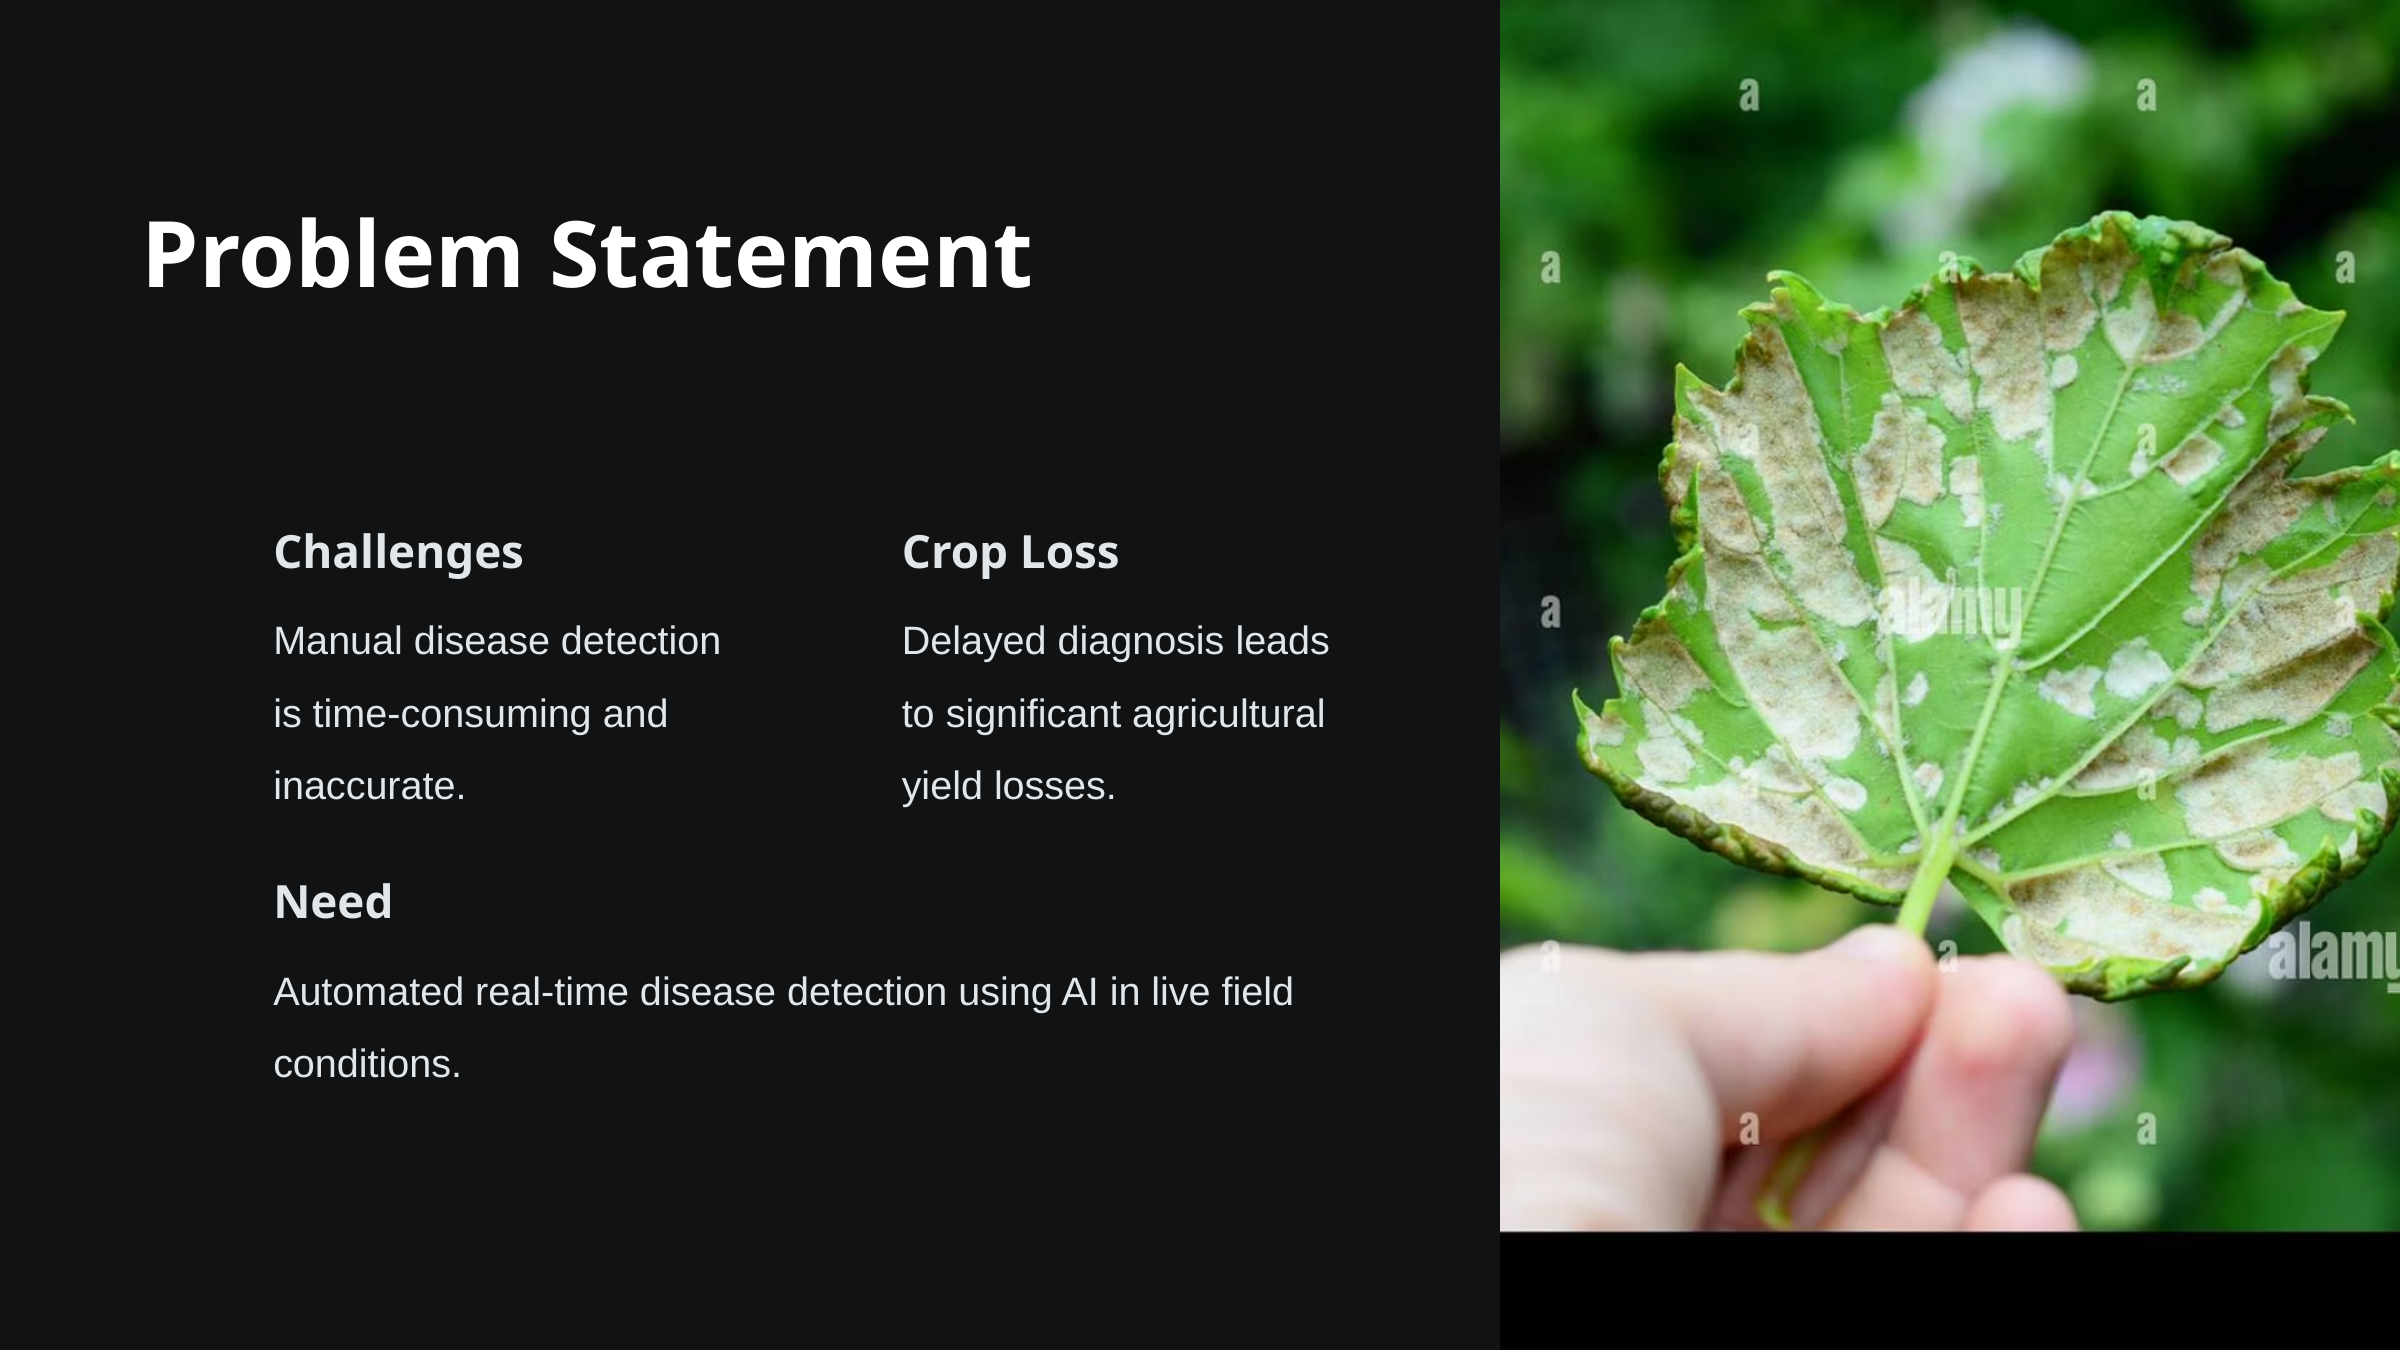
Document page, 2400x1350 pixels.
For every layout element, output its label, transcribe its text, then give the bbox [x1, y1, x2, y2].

text_box Crop Loss [901, 508, 1359, 567]
picture [1499, 0, 2400, 1350]
text_box Manual disease detection is time-consuming and inaccurate. [273, 590, 730, 773]
text_box Need [273, 858, 734, 917]
text_box Problem Statement [141, 168, 1073, 284]
text_box Challenges [273, 508, 730, 567]
text_box Delayed diagnosis leads to significant agricultural yield losses. [901, 590, 1359, 773]
text_box Automated real-time disease detection using AI in live field conditions. [273, 940, 1359, 1063]
